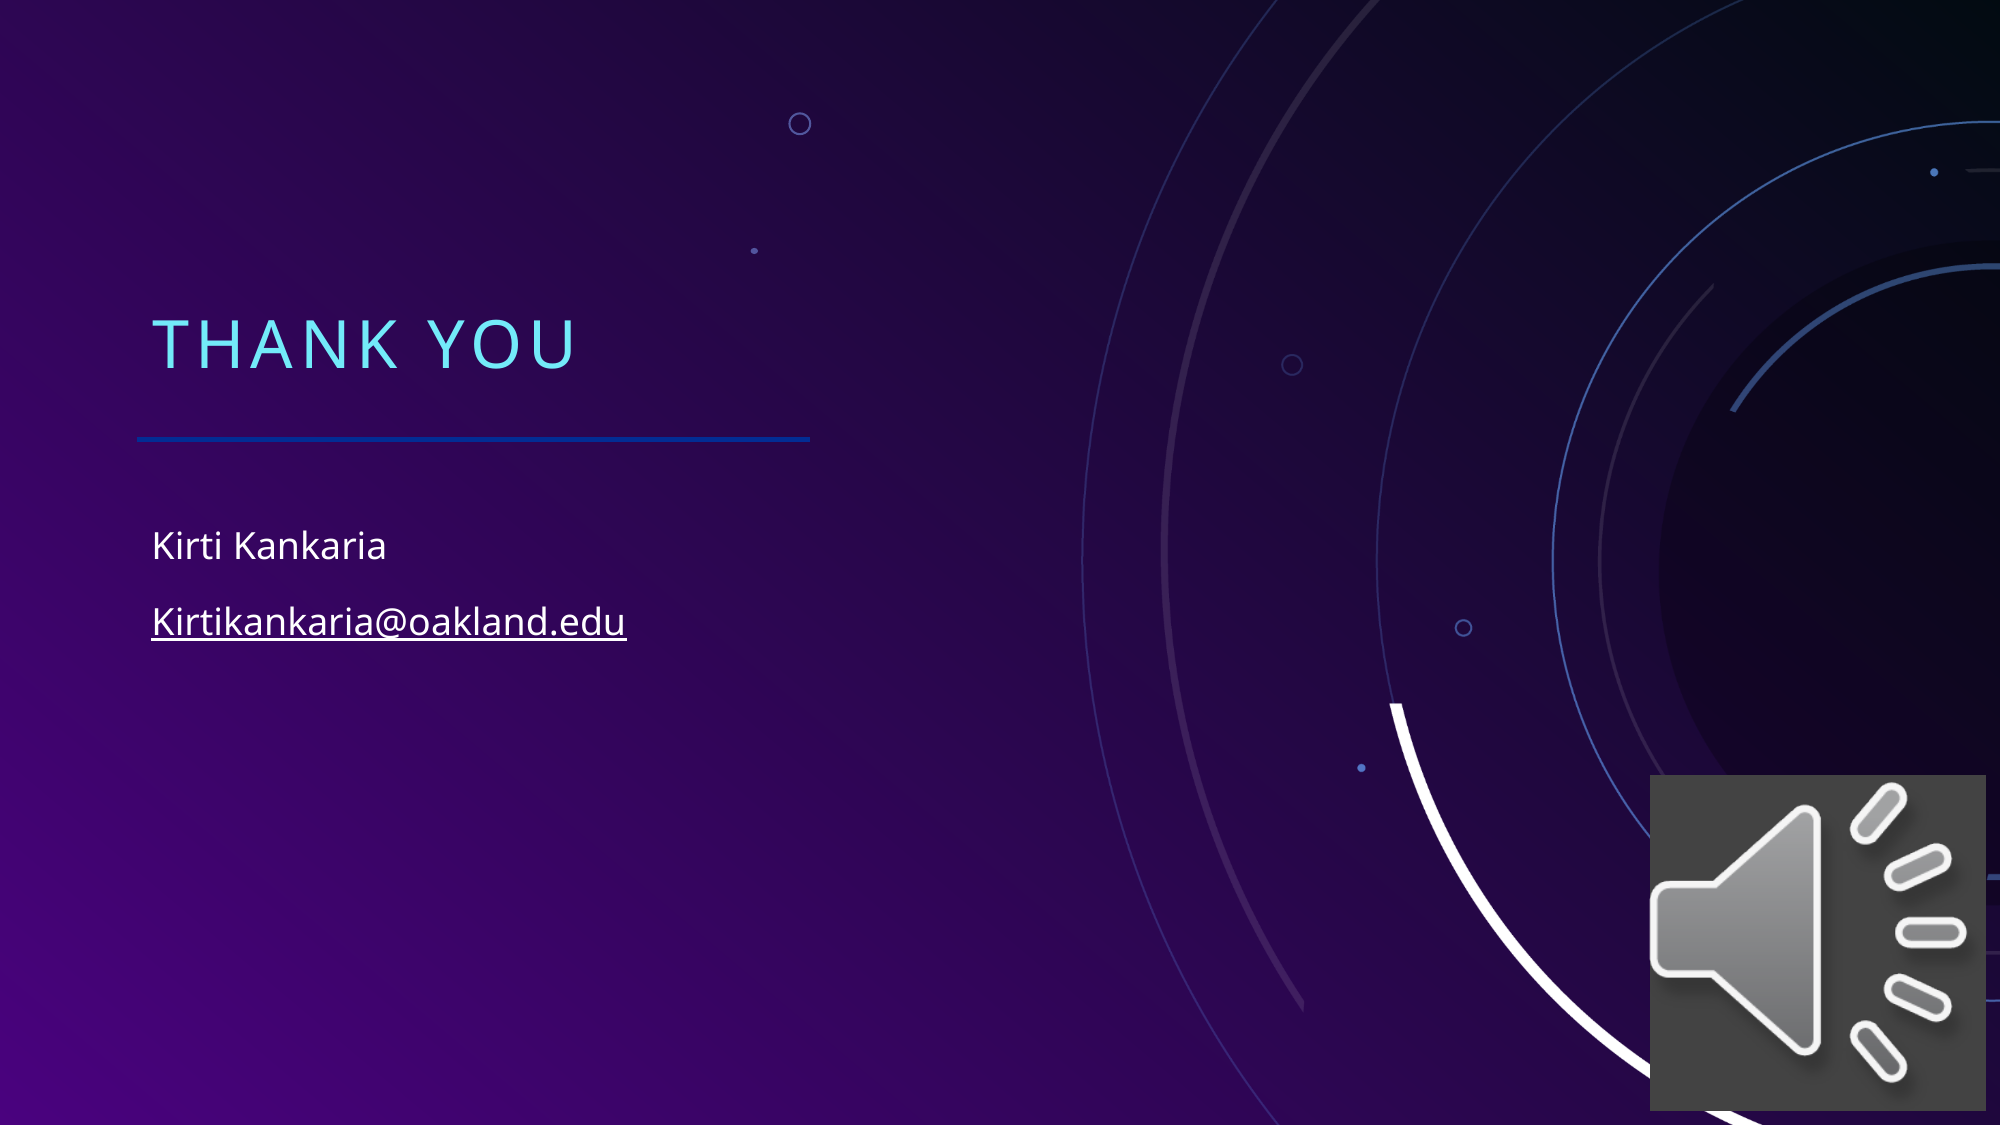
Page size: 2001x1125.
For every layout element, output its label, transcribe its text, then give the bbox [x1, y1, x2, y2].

list Kirti Kankaria Kirtikankaria@oakland.edu [136, 505, 861, 957]
picture [1073, 0, 2000, 1125]
title THANK YOU [137, 28, 861, 390]
